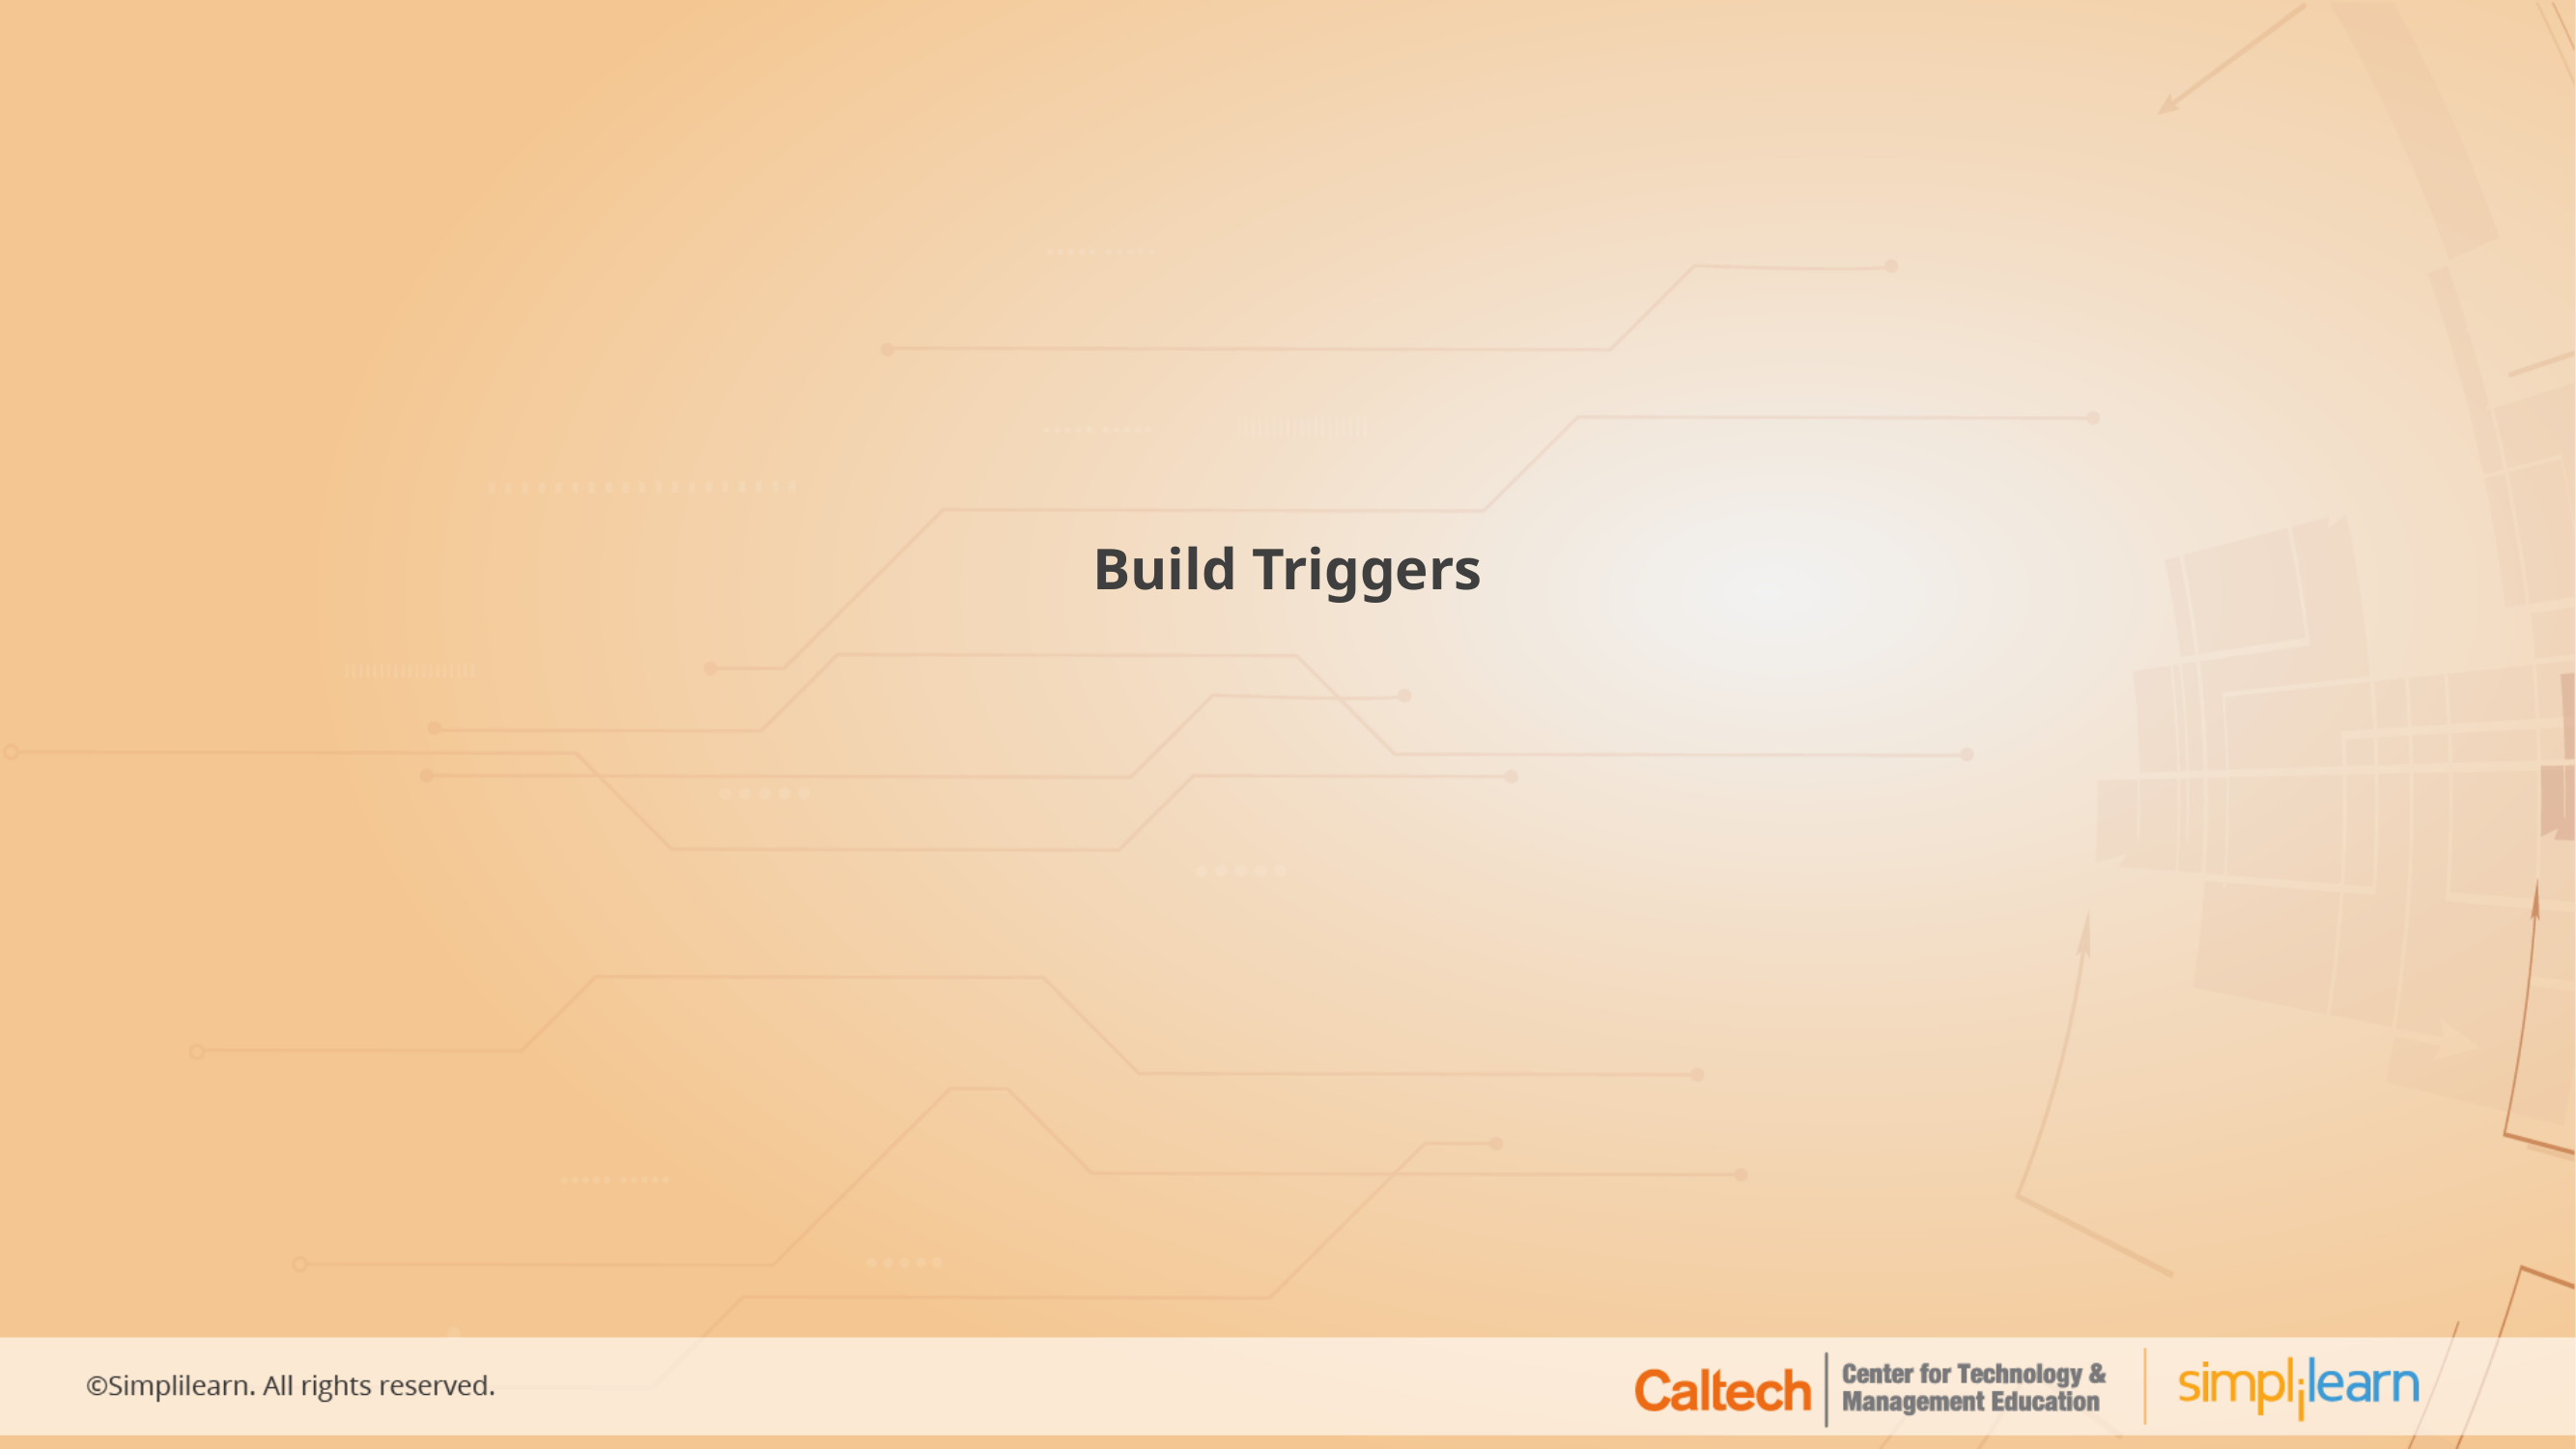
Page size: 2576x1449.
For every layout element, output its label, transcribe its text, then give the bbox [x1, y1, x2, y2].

list Build Triggers [720, 534, 1855, 707]
picture [0, 0, 2576, 1449]
